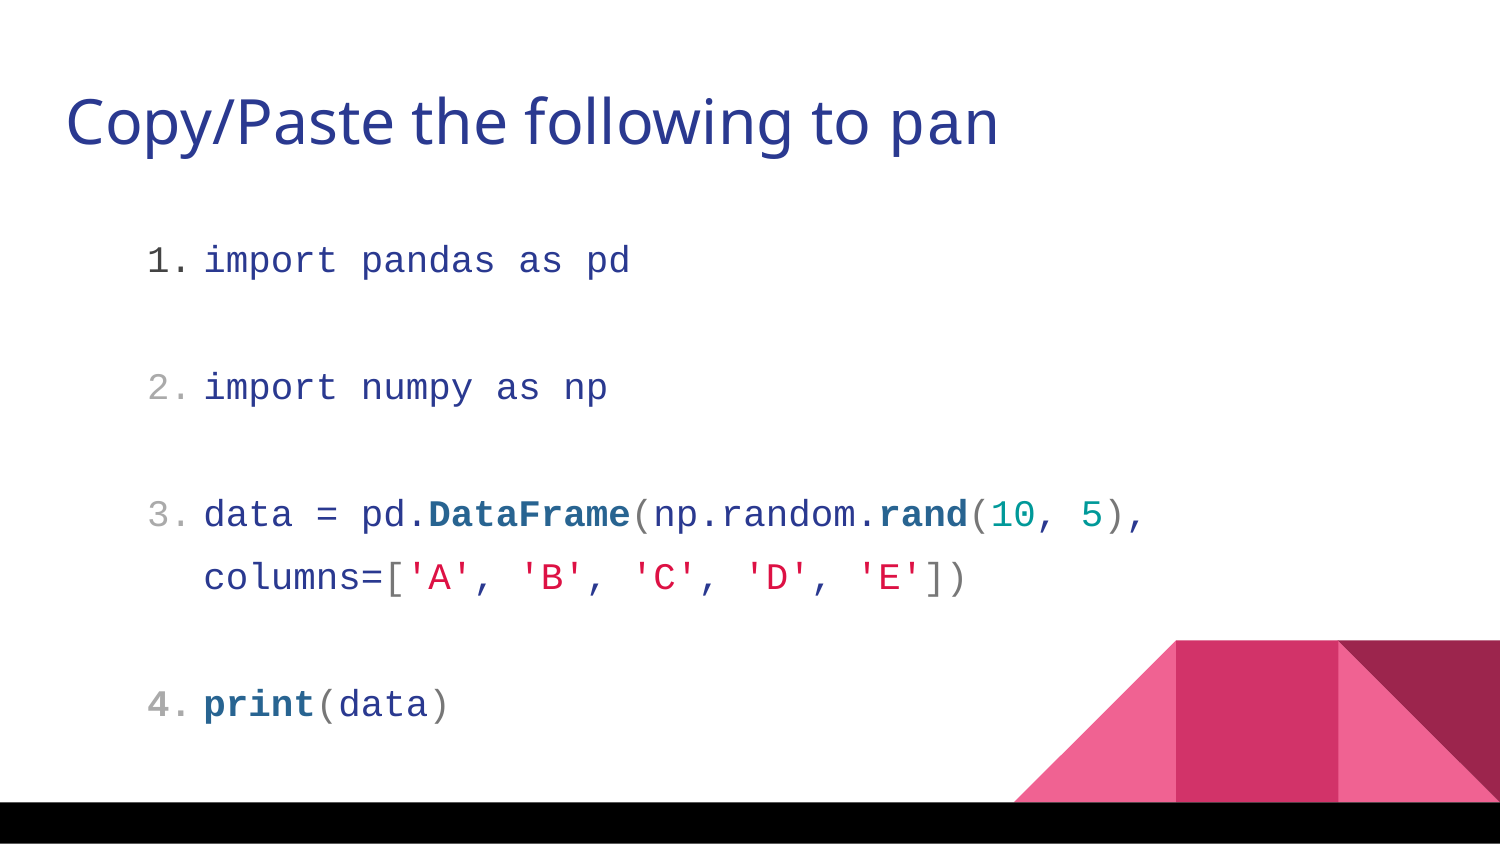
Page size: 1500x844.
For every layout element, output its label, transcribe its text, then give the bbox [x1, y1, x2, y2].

text_box Copy/Paste the following to pan [51, 67, 1449, 167]
text_box import pandas as pd import numpy as np data = pd.DataFrame(np.random.rand(10, 5), columns=['A', 'B', 'C', 'D', 'E']) print(data) [51, 201, 1449, 750]
